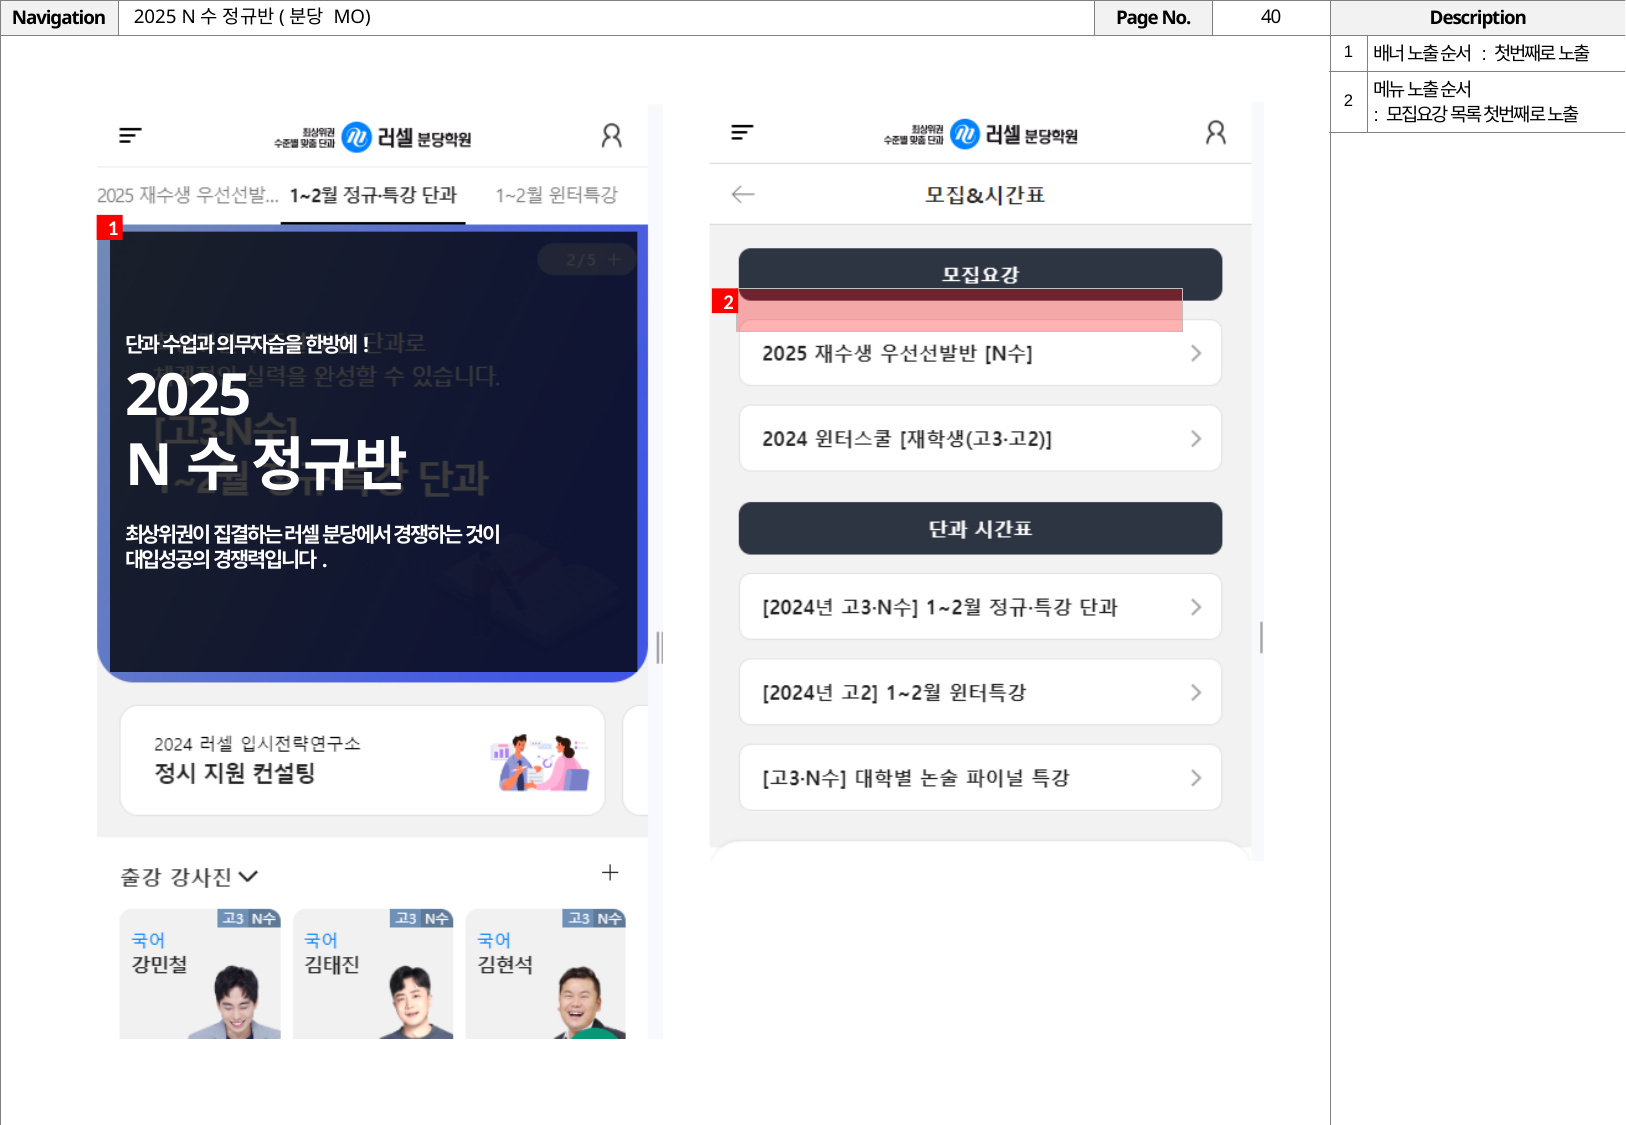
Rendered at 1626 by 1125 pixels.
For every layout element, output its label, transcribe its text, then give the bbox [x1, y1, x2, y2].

table_header 배너 노출 순서 : 첫번째로 노출 [1368, 36, 1625, 71]
title 2025 N수 정규반(분당 MO) [118, 0, 1096, 35]
table_cell 메뉴 노출 순서 : 모집요강 목록 첫번째로 노출 [1368, 72, 1625, 132]
table_cell 2 [1329, 72, 1367, 132]
picture [91, 86, 663, 1039]
picture [706, 86, 1264, 861]
table_header 1 [1329, 36, 1367, 71]
